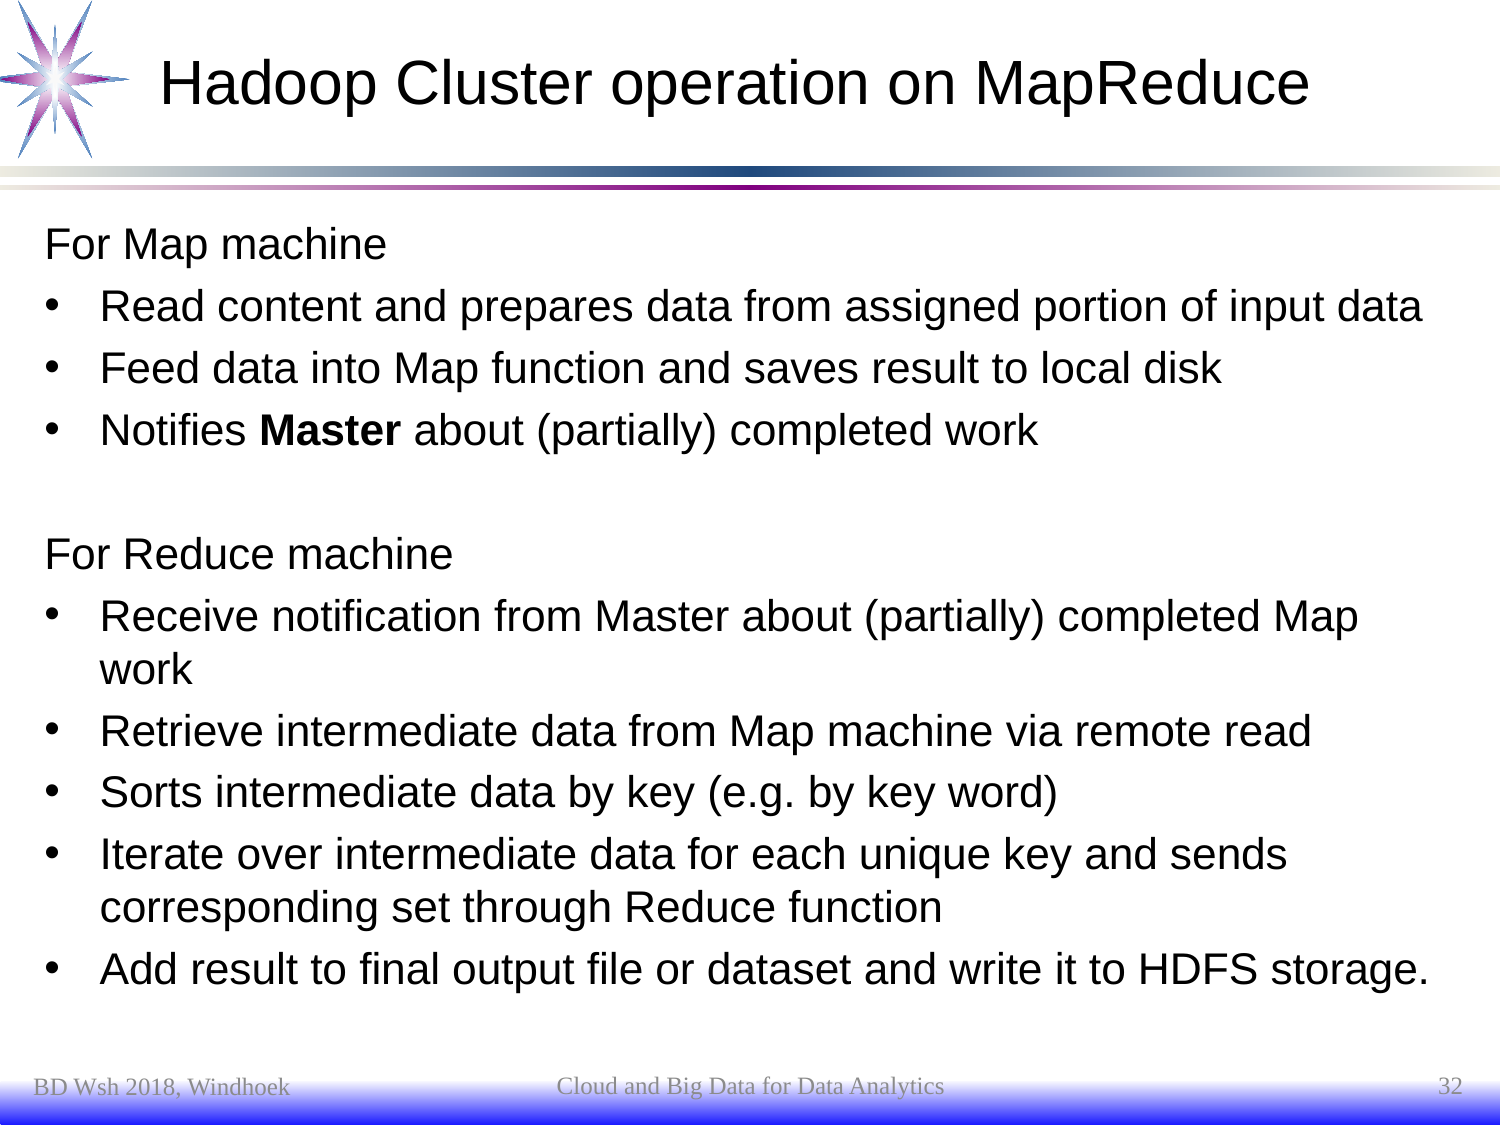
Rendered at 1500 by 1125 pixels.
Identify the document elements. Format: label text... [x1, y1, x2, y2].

list For Map machine Read content and prepares data from assigned portion of input data Feed data into Map function and saves result to local disk Notifies Master about (partially) completed work For Reduce machine Receive notification from Master about (partially) completed Map work Retrieve intermediate data from Map machine via remote read Sorts intermediate data by key (e.g. by key word) Iterate over intermediate data for each unique key and sends corresponding set through Reduce function Add result to final output file or dataset and write it to HDFS storage. [29, 208, 1471, 1035]
slide_number 32 [1128, 1064, 1478, 1106]
footer Cloud and Big Data for Data Analytics [513, 1063, 989, 1106]
slide_number BD Wsh 2018, Windhoek [18, 1064, 390, 1106]
title Hadoop Cluster operation on MapReduce [147, 24, 1425, 135]
